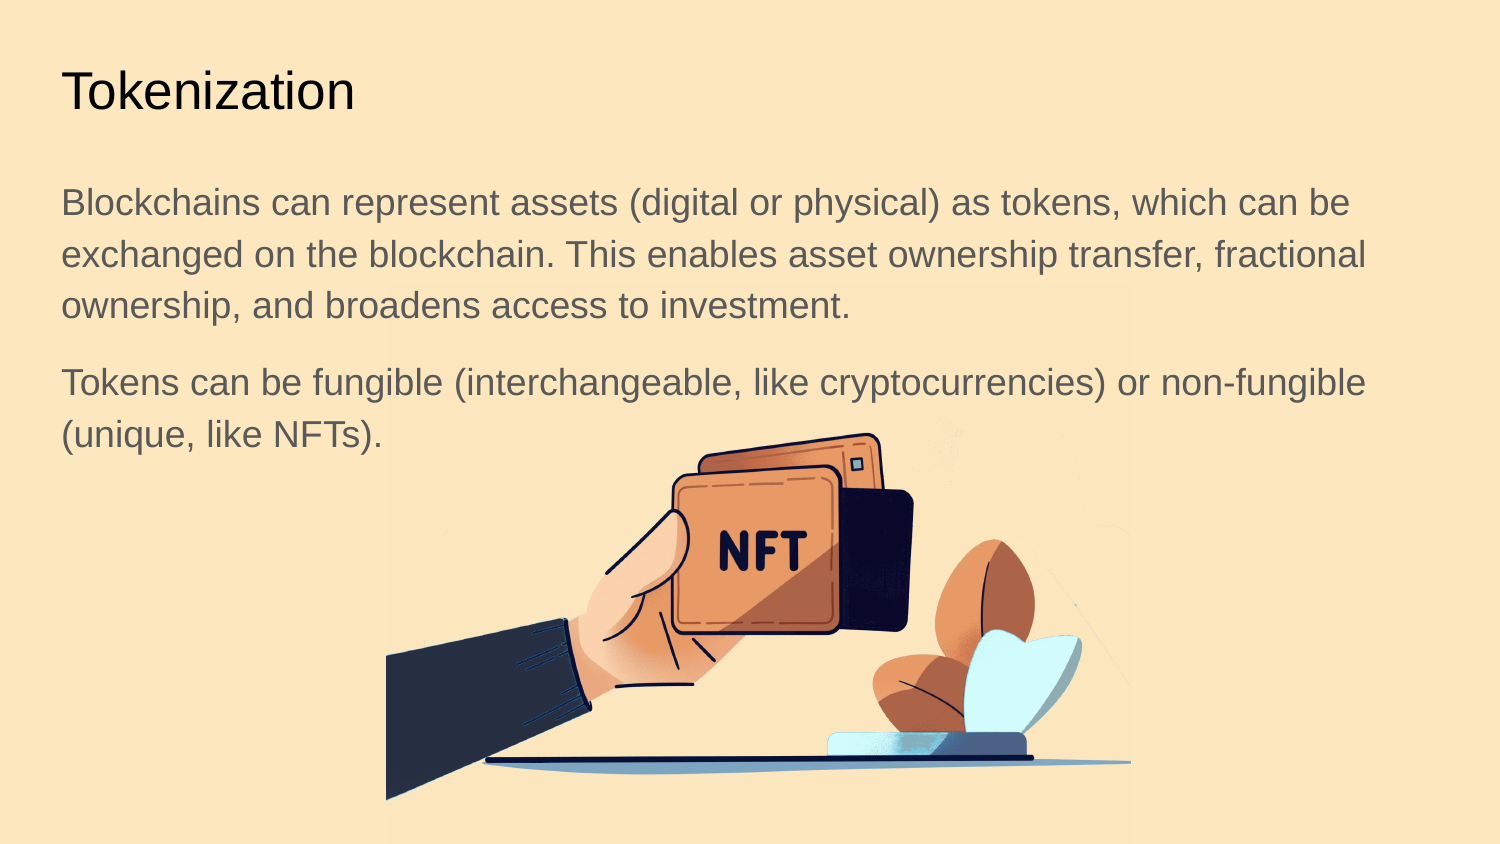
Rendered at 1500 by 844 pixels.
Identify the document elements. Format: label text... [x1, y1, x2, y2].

title Tokenization [46, 41, 420, 136]
picture [385, 283, 1131, 844]
list Blockchains can represent assets (digital or physical) as tokens, which can be exchanged on the blockchain. This enables asset ownership transfer, fractional ownership, and broadens access to investment. Tokens can be fungible (interchangeable, like cryptocurrencies) or non-fungible (unique, like NFTs). [46, 156, 1444, 717]
